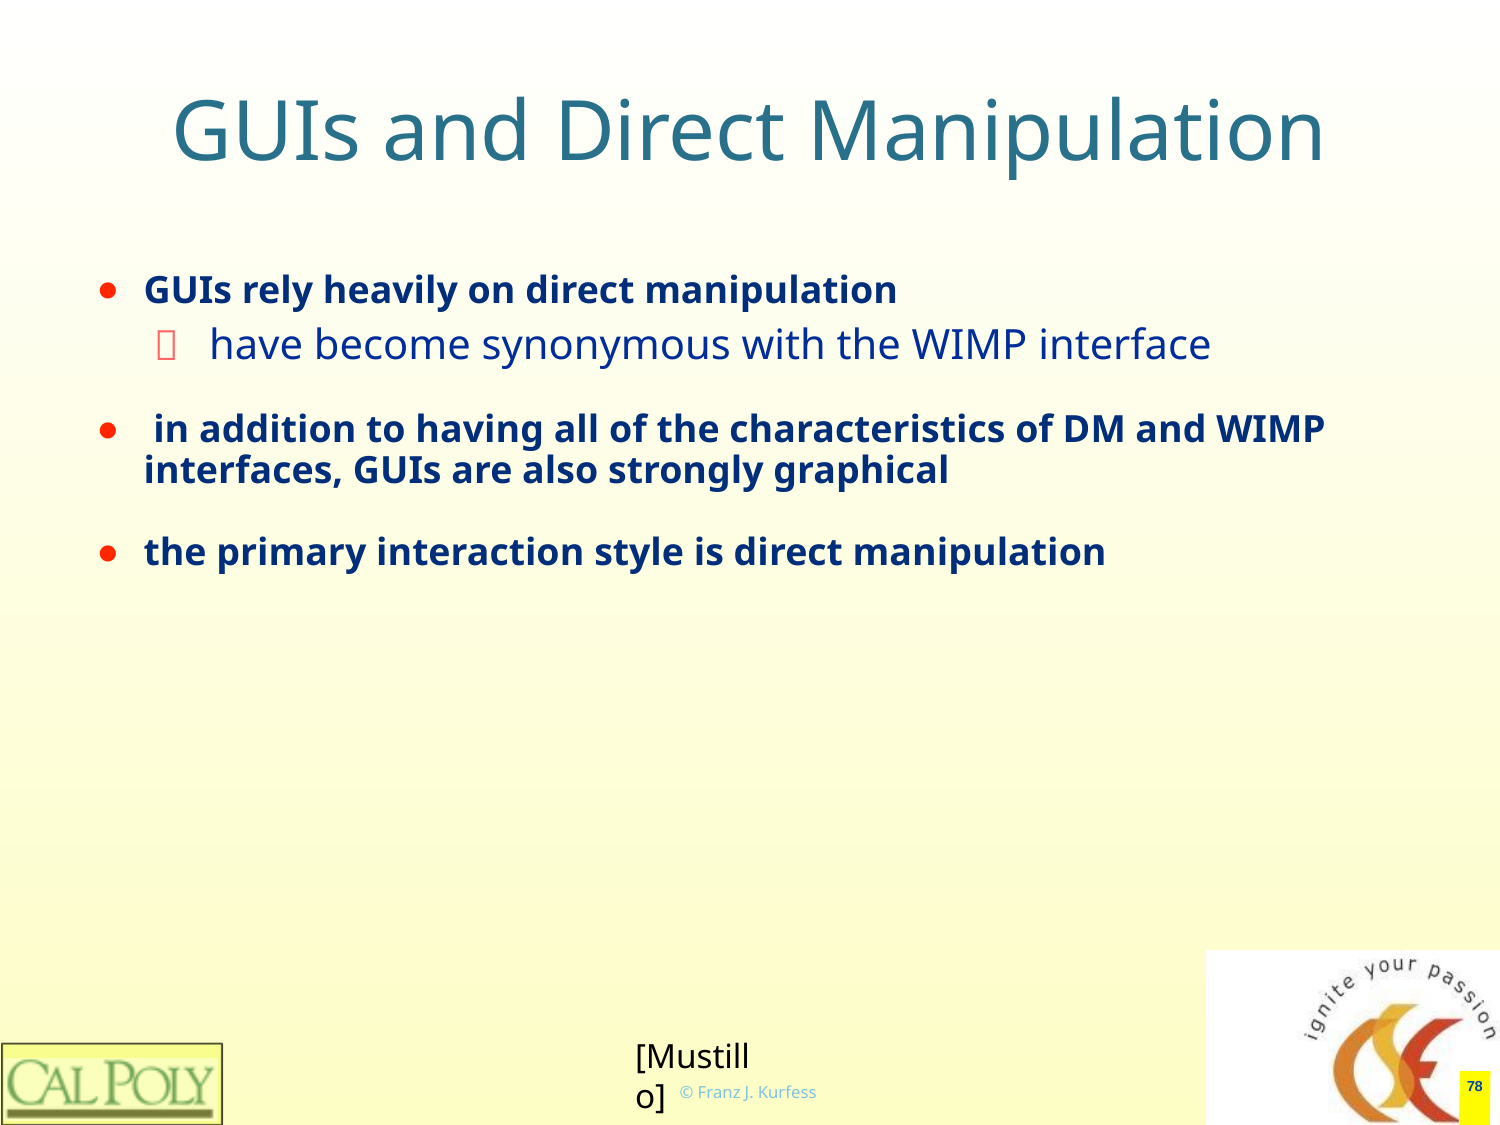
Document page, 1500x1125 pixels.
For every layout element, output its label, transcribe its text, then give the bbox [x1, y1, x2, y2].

slide_number ‹#› [1459, 1070, 1491, 1125]
title GUIs and Direct Manipulation [90, 0, 1410, 255]
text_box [1, 1043, 223, 1125]
list GUIs rely heavily on direct manipulation have become synonymous with the WIMP interface in addition to having all of the characteristics of DM and WIMP interfaces, GUIs are also strongly graphical the primary interaction style is direct manipulation [90, 264, 1410, 1048]
picture [1206, 950, 1500, 1125]
text_box [Mustillo] [635, 1035, 769, 1115]
